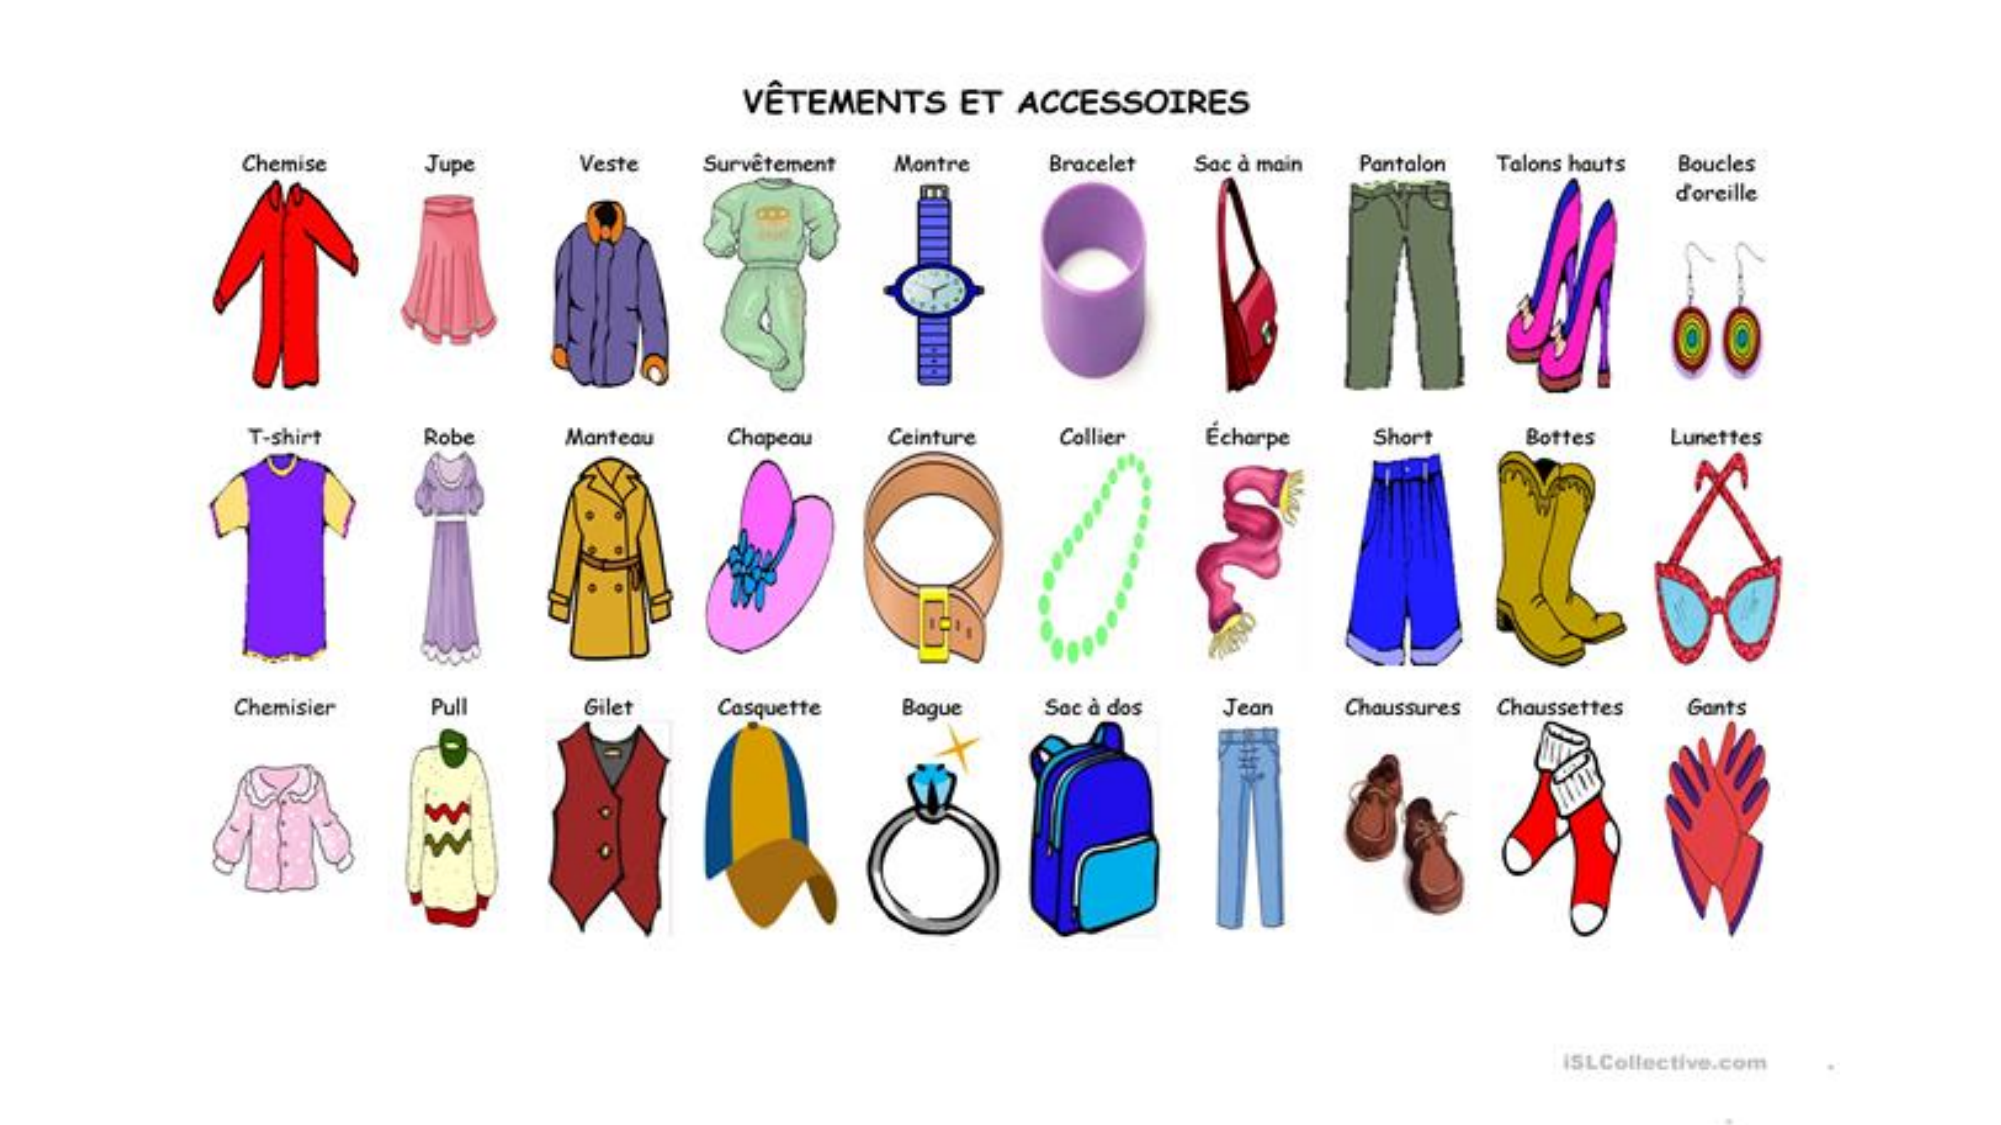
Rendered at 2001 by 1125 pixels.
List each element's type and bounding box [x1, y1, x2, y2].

list [152, 0, 1840, 1125]
